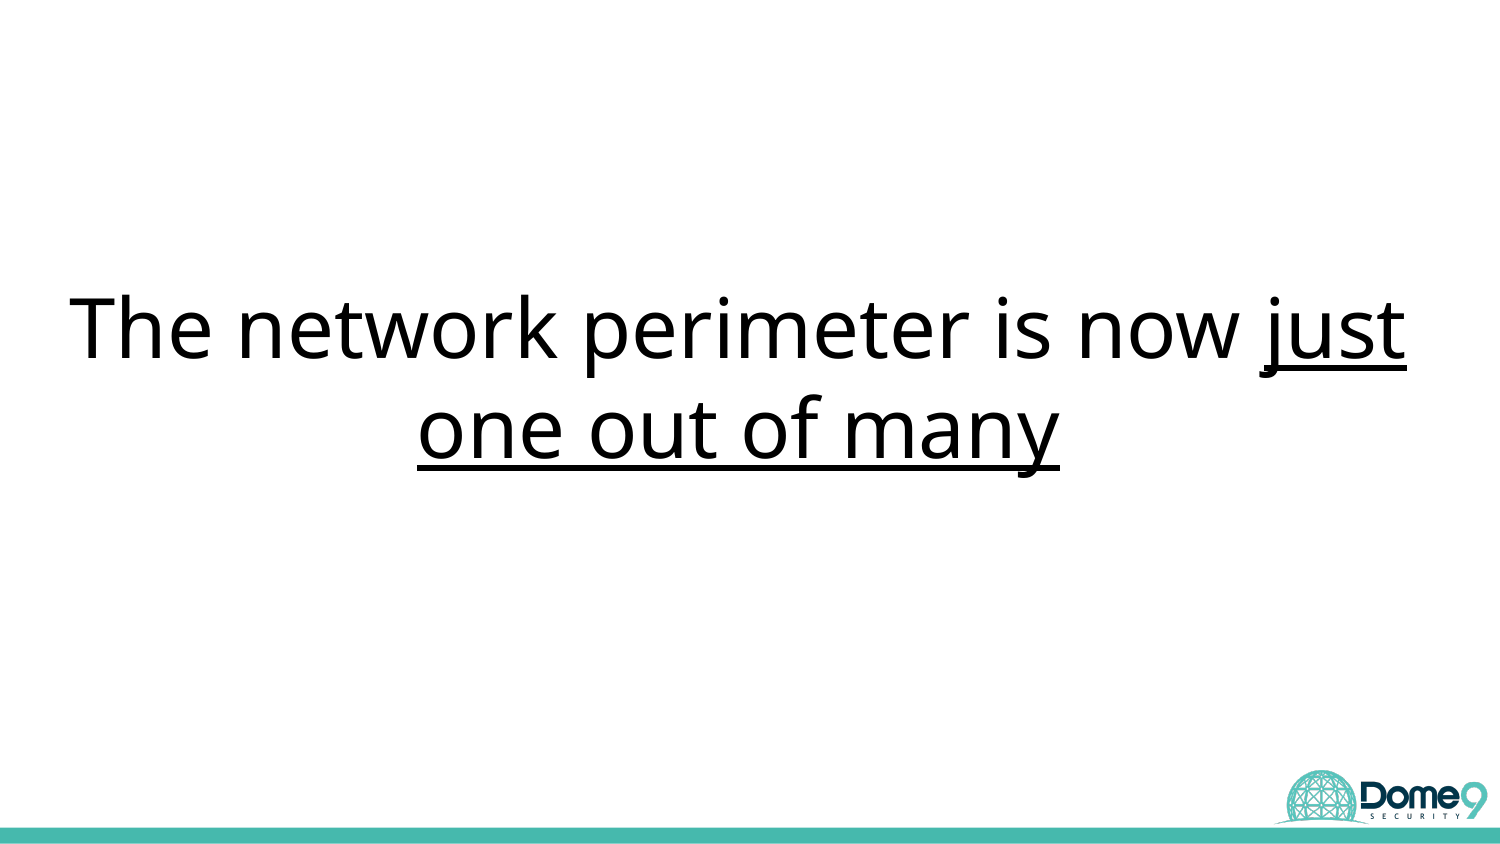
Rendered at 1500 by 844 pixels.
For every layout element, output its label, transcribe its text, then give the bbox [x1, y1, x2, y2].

picture [1273, 769, 1488, 825]
title The network perimeter is now just one out of many [39, 353, 1438, 490]
